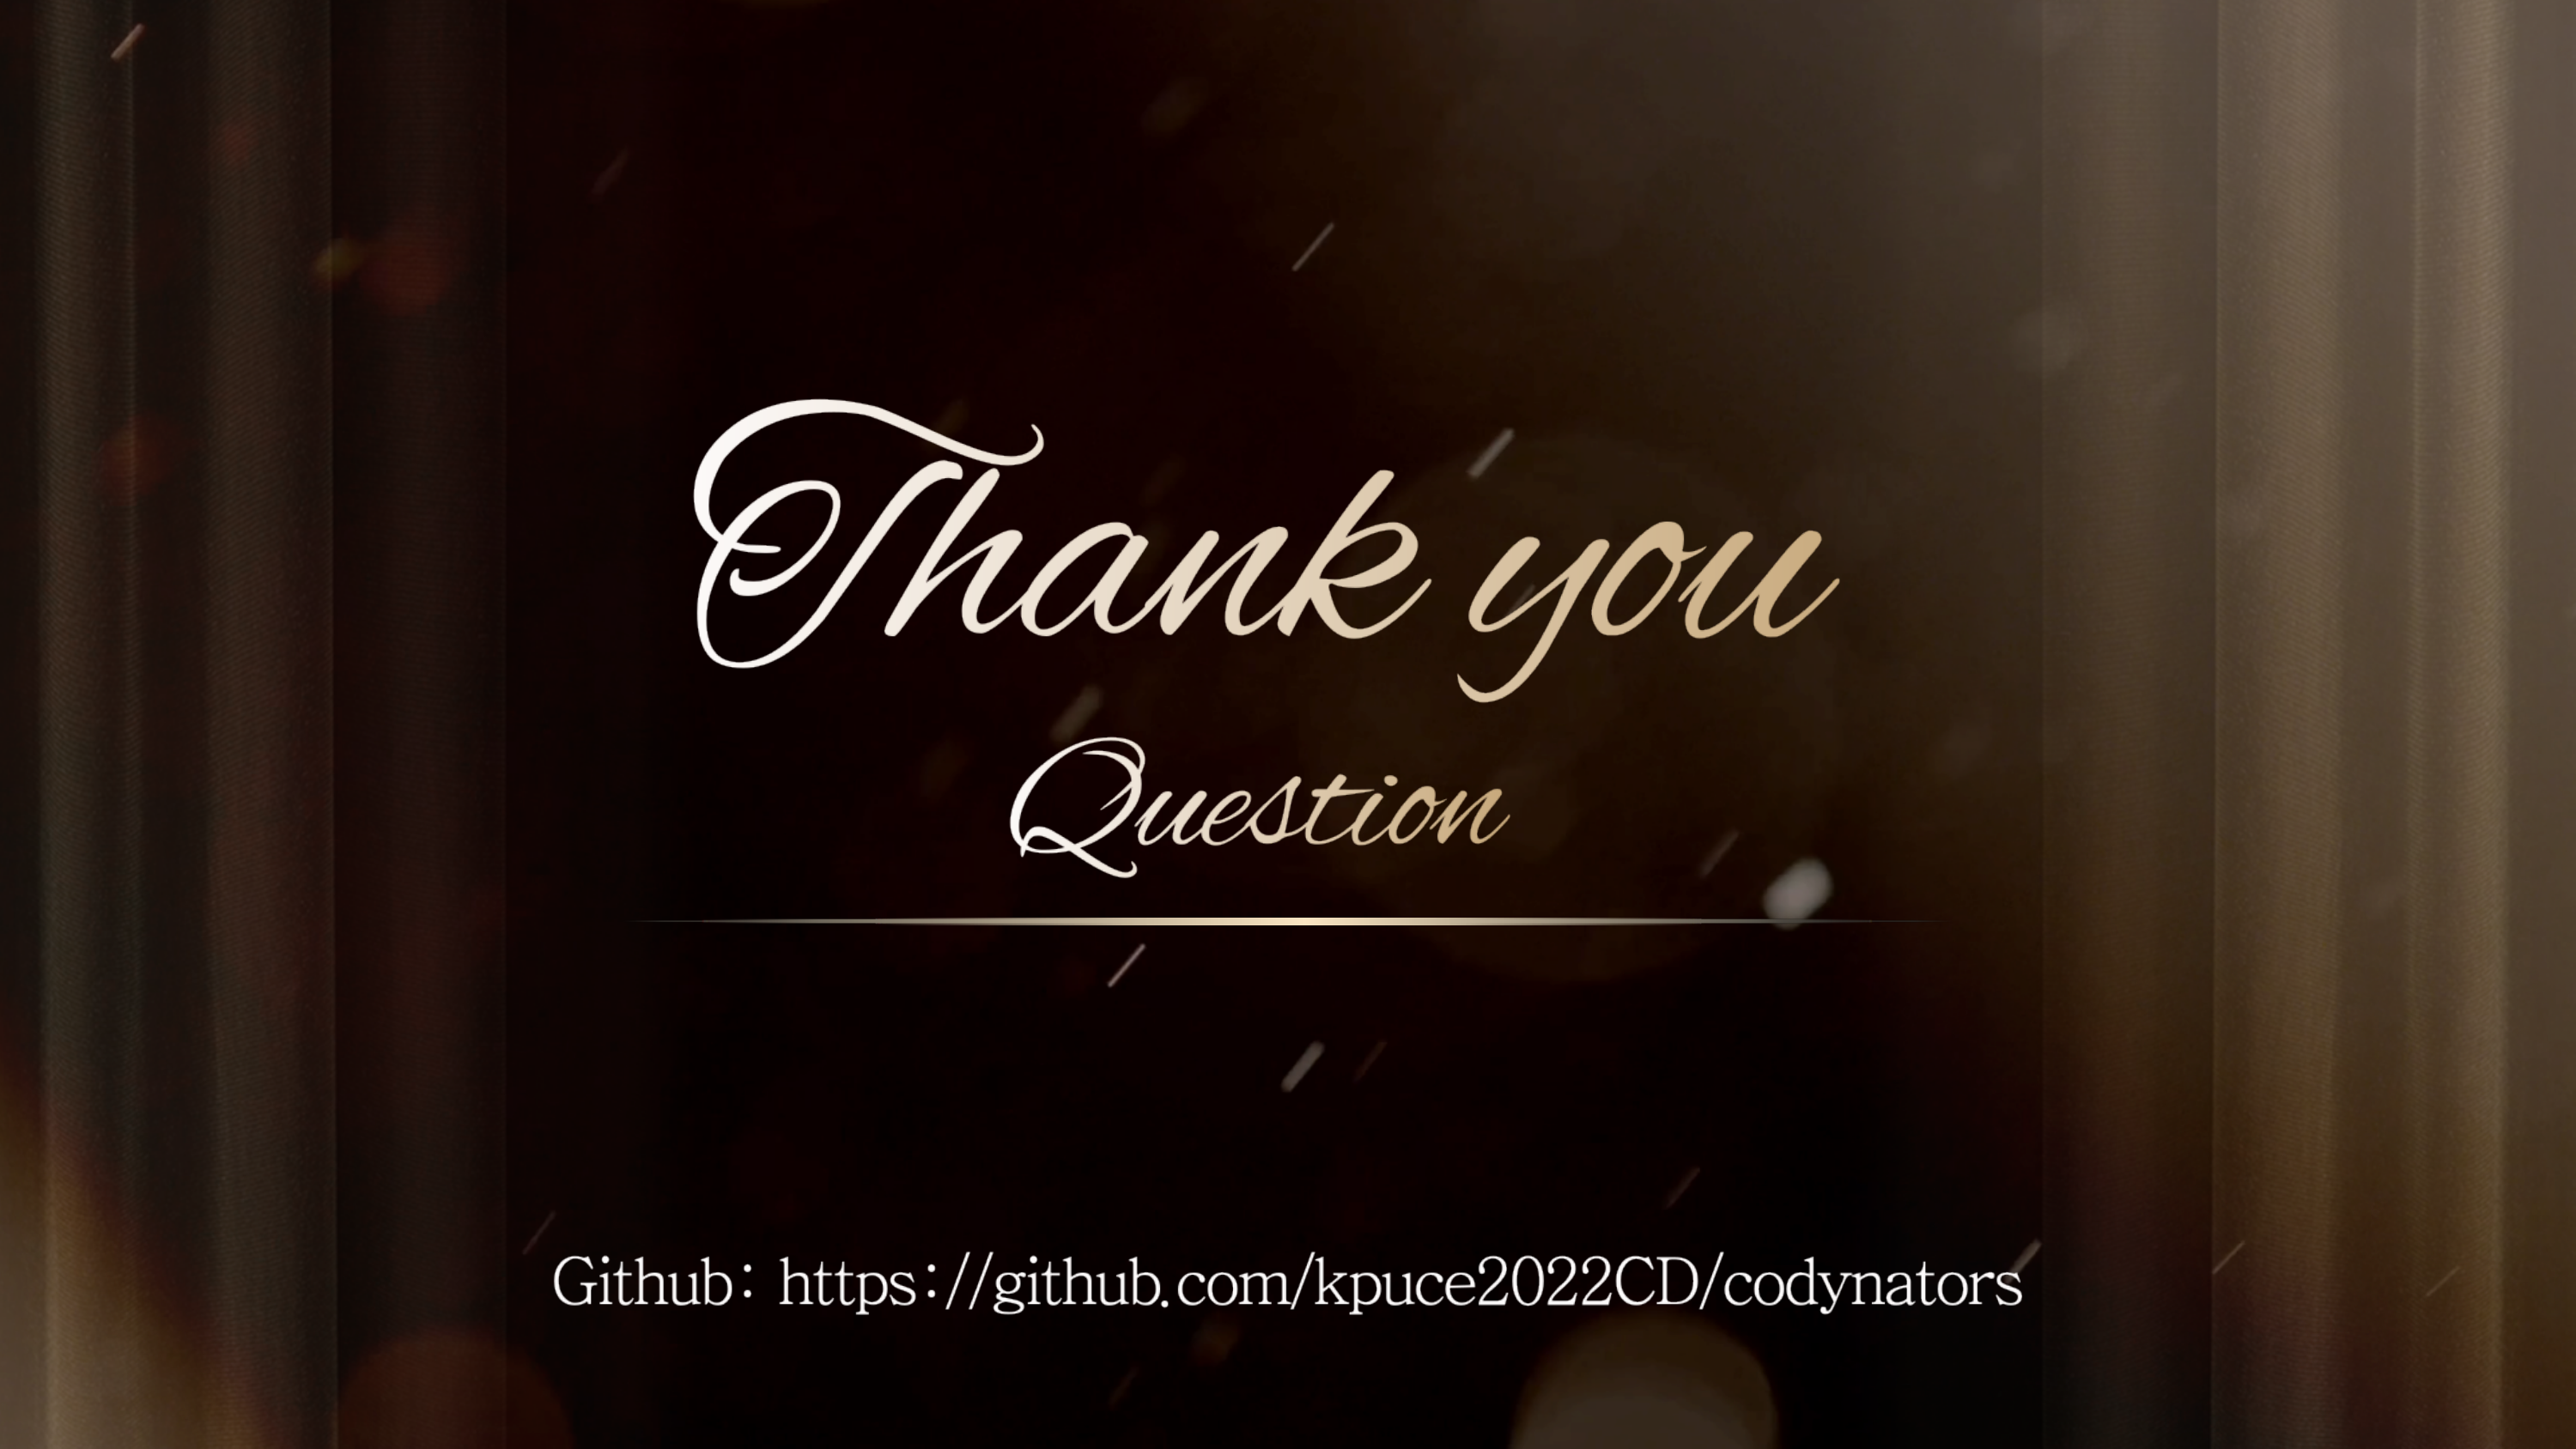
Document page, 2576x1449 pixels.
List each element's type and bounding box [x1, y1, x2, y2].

text_box [1589, 918, 1953, 925]
text_box [623, 918, 659, 925]
picture [0, 0, 2576, 1449]
